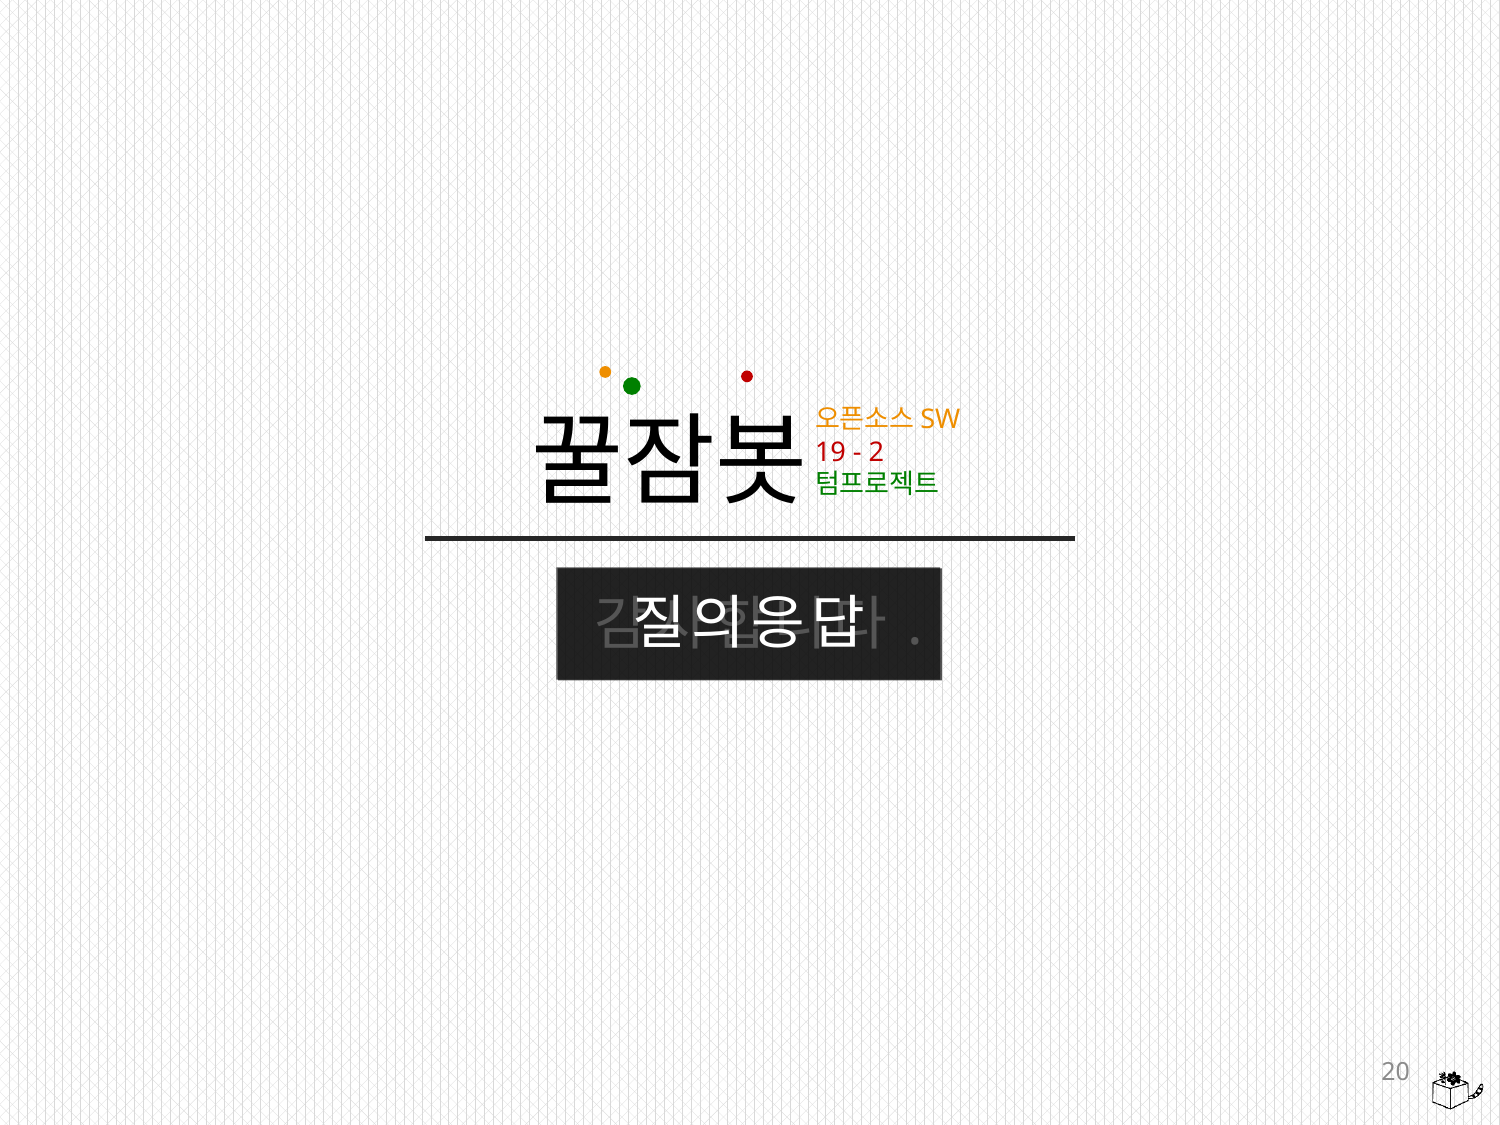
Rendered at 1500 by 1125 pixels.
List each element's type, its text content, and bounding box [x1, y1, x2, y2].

slide_number 20 [1074, 1042, 1425, 1103]
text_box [516, 365, 984, 526]
text_box [554, 565, 942, 682]
text_box 질의응답 [578, 577, 919, 663]
picture [1422, 1058, 1489, 1124]
